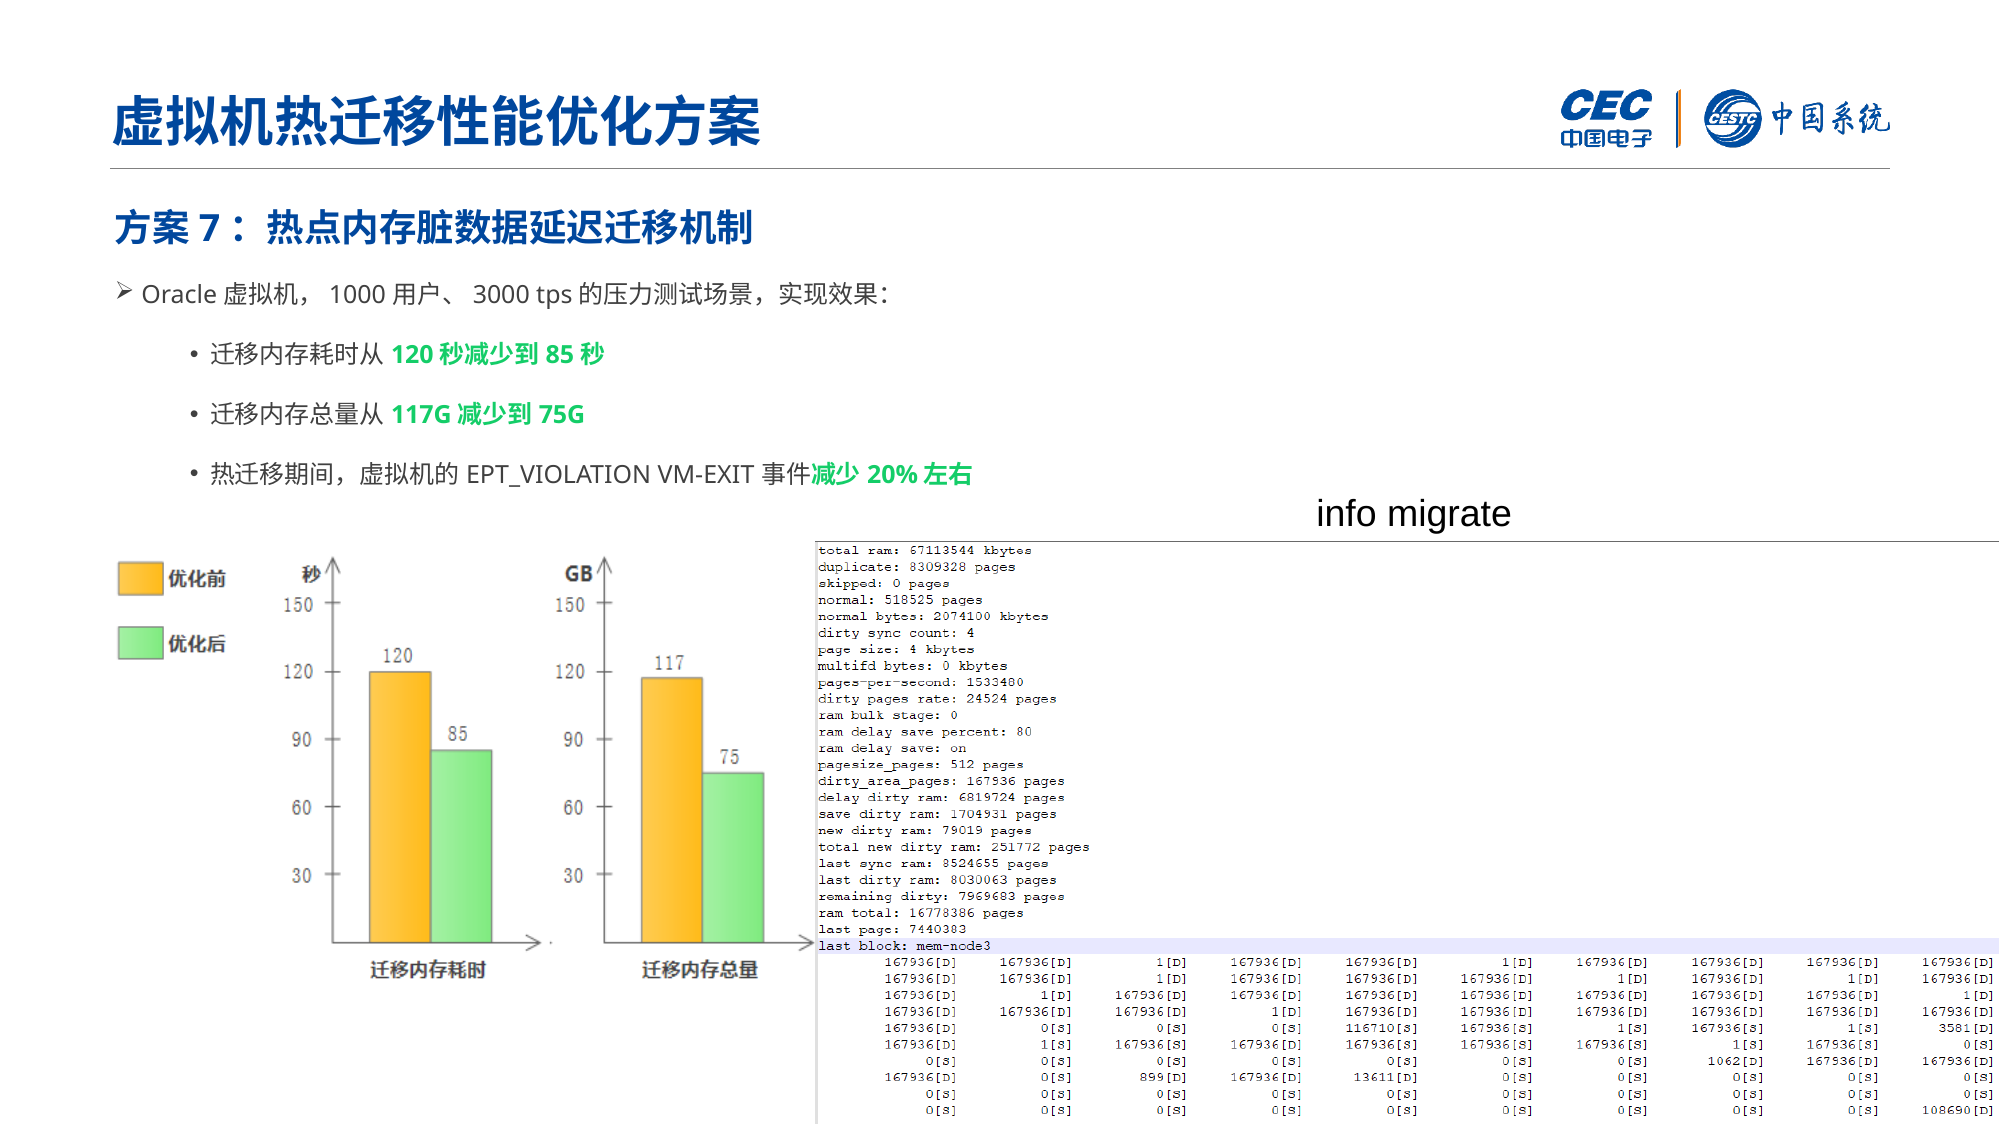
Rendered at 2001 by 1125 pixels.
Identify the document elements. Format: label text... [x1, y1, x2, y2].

text_box info migrate [1301, 481, 1550, 541]
text_box 虚拟机热迁移性能优化方案 [100, 81, 795, 151]
text_box 方案7：热点内存脏数据延迟迁移机制 Oracle虚拟机，1000用户、3000 tps的压力测试场景，实现效果： 迁移内存耗时从120秒减少到85秒 迁移内存总量从117G减少到75G 热迁移期间，虚拟机的EPT_VIOLATION VM-EXIT事件减少20%左右 [100, 151, 1318, 496]
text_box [105, 541, 815, 1006]
picture [1561, 89, 1890, 148]
picture [815, 541, 1999, 1124]
